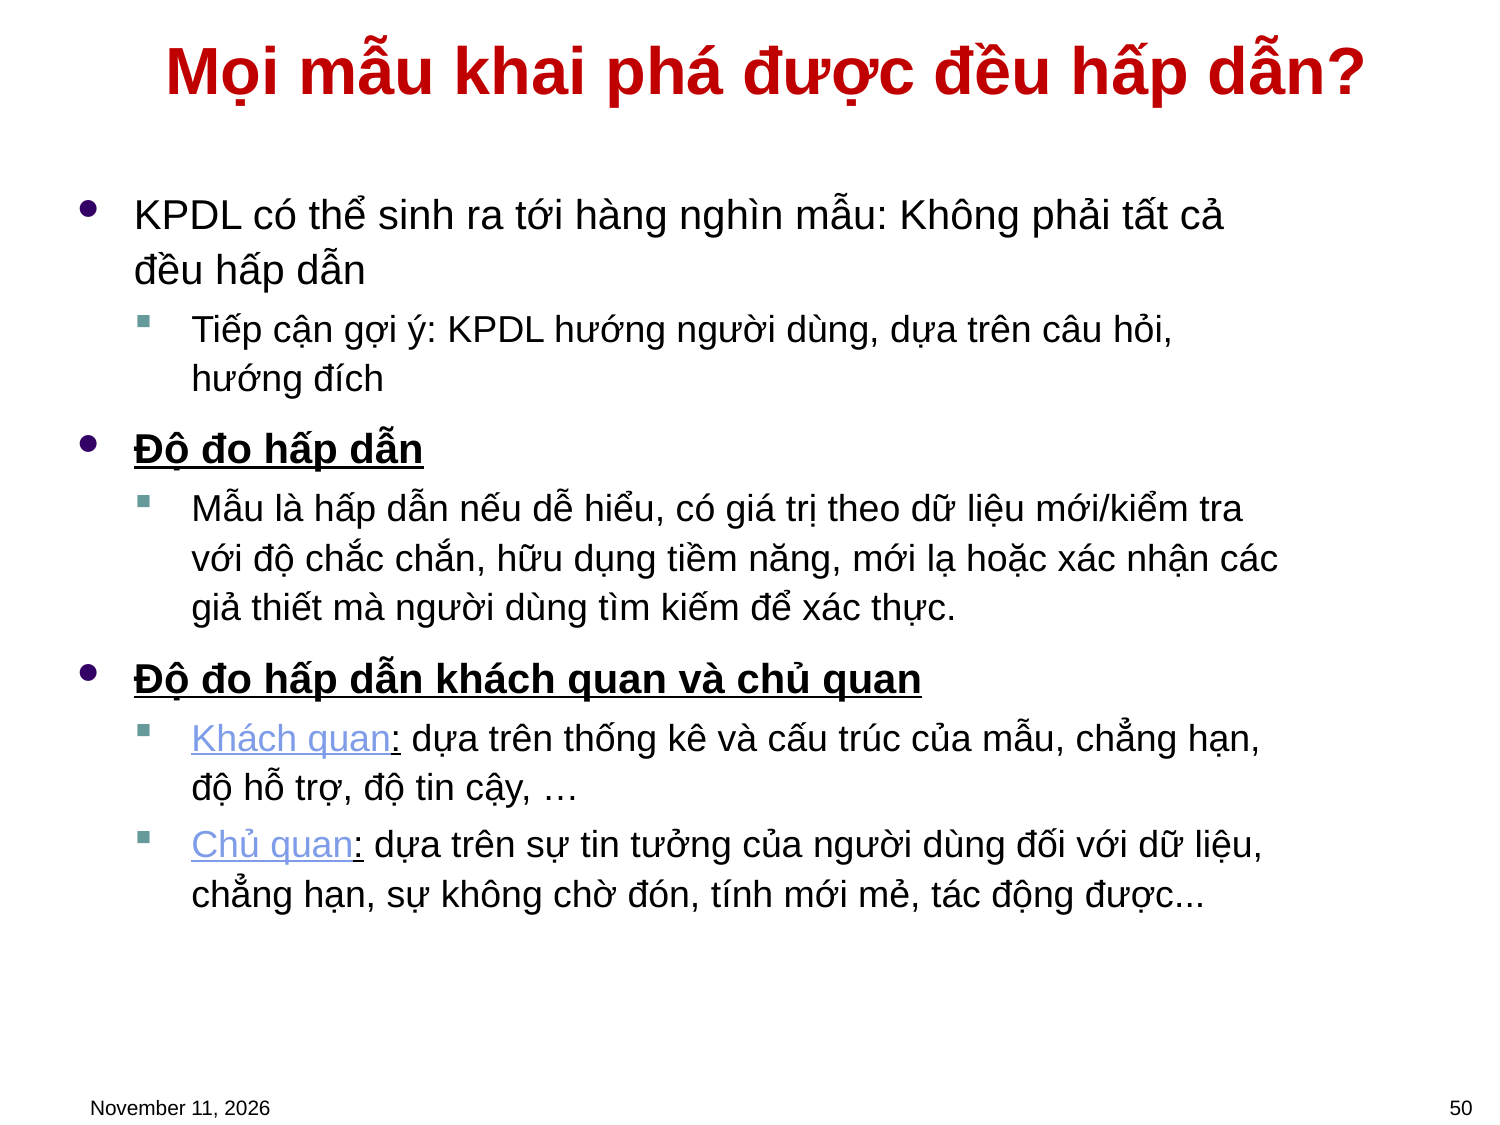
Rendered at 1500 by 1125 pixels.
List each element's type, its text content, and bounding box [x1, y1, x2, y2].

title Mọi mẫu khai phá được đều hấp dẫn? [150, 0, 1413, 116]
list KPDL có thể sinh ra tới hàng nghìn mẫu: Không phải tất cả đều hấp dẫn Tiếp cận gợi ý: KPDL hướng người dùng, dựa trên câu hỏi, hướng đích Độ đo hấp dẫn Mẫu là hấp dẫn nếu dễ hiểu, có giá trị theo dữ liệu mới/kiểm tra với độ chắc chắn, hữu dụng tiềm năng, mới lạ hoặc xác nhận các giả thiết mà người dùng tìm kiếm để xác thực. Độ đo hấp dẫn khách quan và chủ quan Khách quan: dựa trên thống kê và cấu trúc của mẫu, chẳng hạn, độ hỗ trợ, độ tin cậy, … Chủ quan: dựa trên sự tin tưởng của người dùng đối với dữ liệu, chẳng hạn, sự không chờ đón, tính mới mẻ, tác động được... [62, 174, 1300, 1025]
slide_number 50 [1137, 1087, 1488, 1125]
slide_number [74, 1087, 426, 1125]
